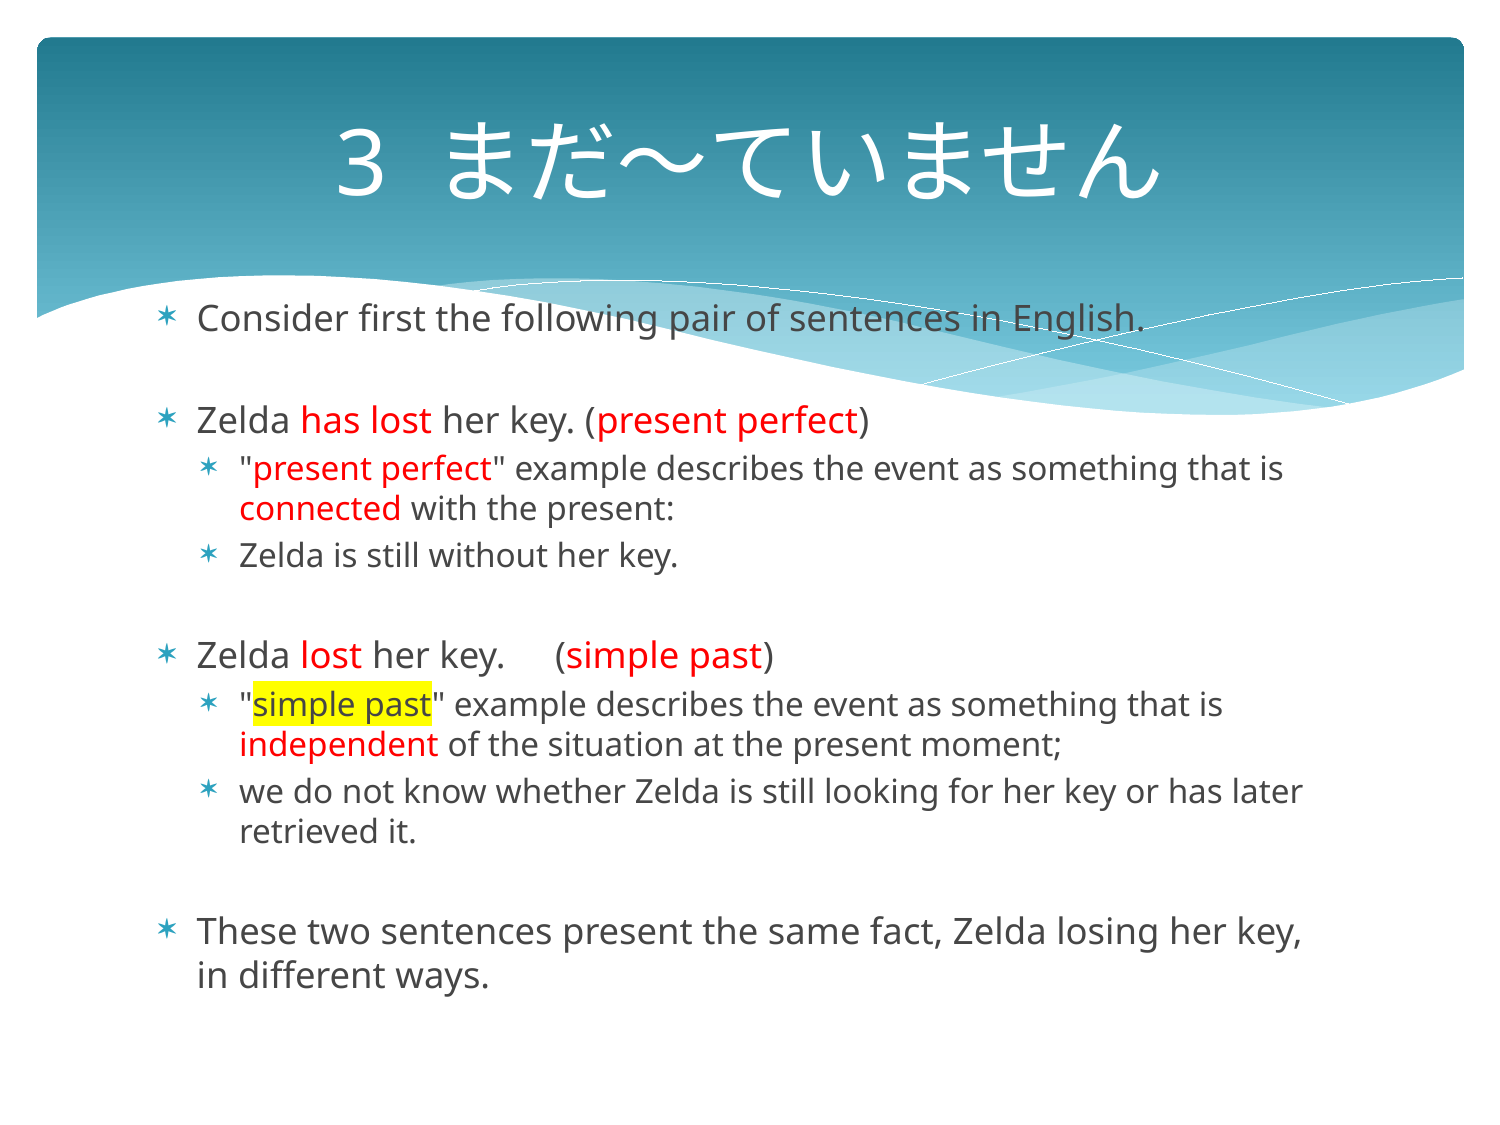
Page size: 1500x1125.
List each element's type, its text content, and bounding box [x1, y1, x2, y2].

title 3 まだ～ていません [75, 55, 1425, 261]
list Consider first the following pair of sentences in English. Zelda has lost her key. (present perfect) "present perfect" example describes the event as something that is connected with the present: Zelda is still without her key. Zelda lost her key. (simple past) "simple past" example describes the event as something that is independent of the situation at the present moment; we do not know whether Zelda is still looking for her key or has later retrieved it. These two sentences present the same fact, Zelda losing her key, in different ways. [143, 287, 1359, 1005]
